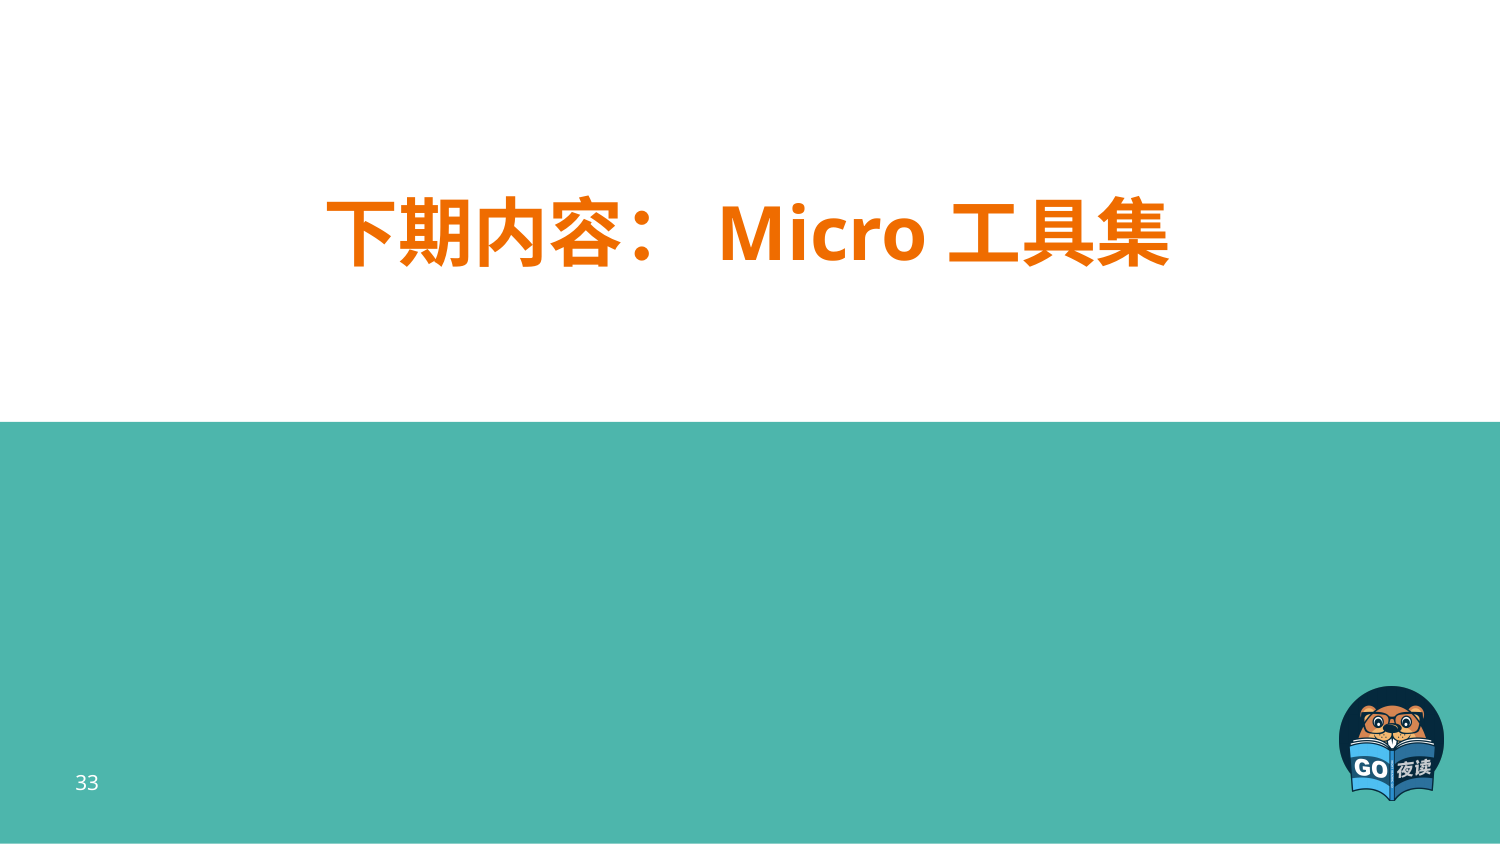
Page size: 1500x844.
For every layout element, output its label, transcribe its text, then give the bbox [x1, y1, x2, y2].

picture [1339, 686, 1444, 801]
title 下期内容：Micro工具集 [44, 153, 1451, 309]
slide_number 33 [23, 751, 114, 817]
